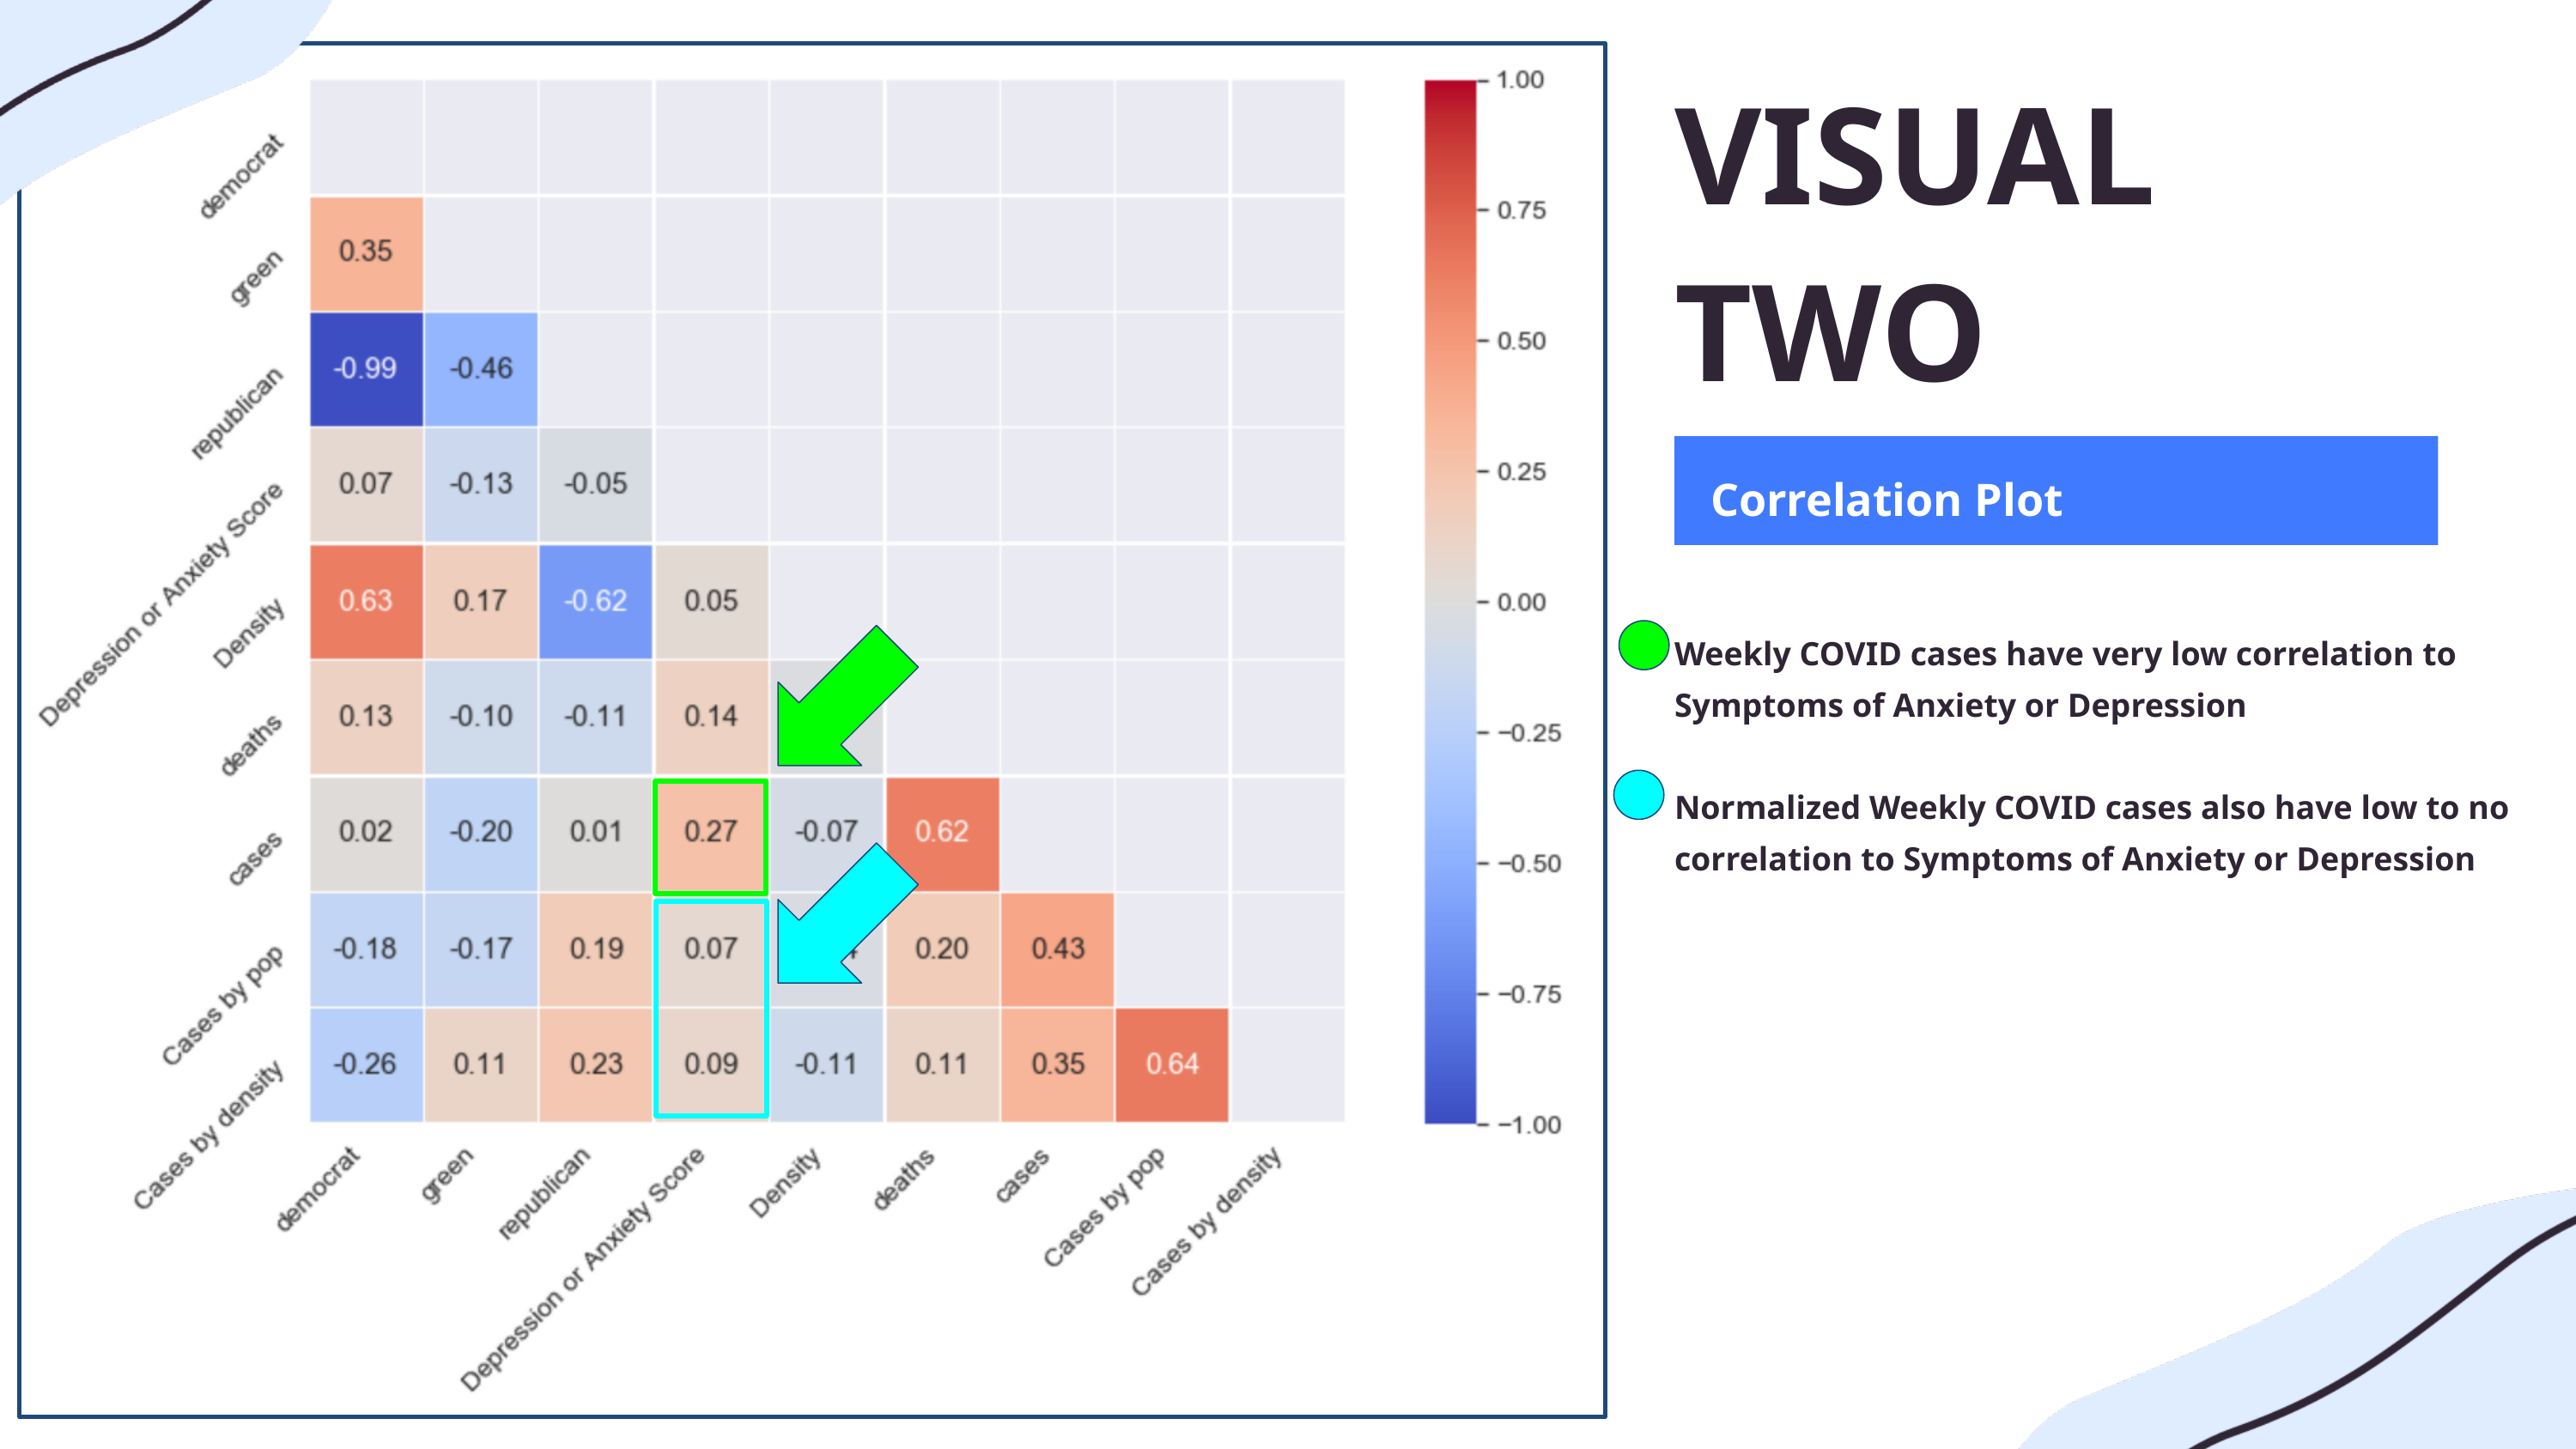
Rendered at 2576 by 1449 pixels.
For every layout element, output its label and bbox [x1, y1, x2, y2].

text_box [1613, 770, 1664, 820]
picture [0, 0, 1604, 1416]
text_box [1674, 53, 2571, 1077]
picture [1911, 1164, 2576, 1449]
text_box [1619, 621, 1669, 670]
